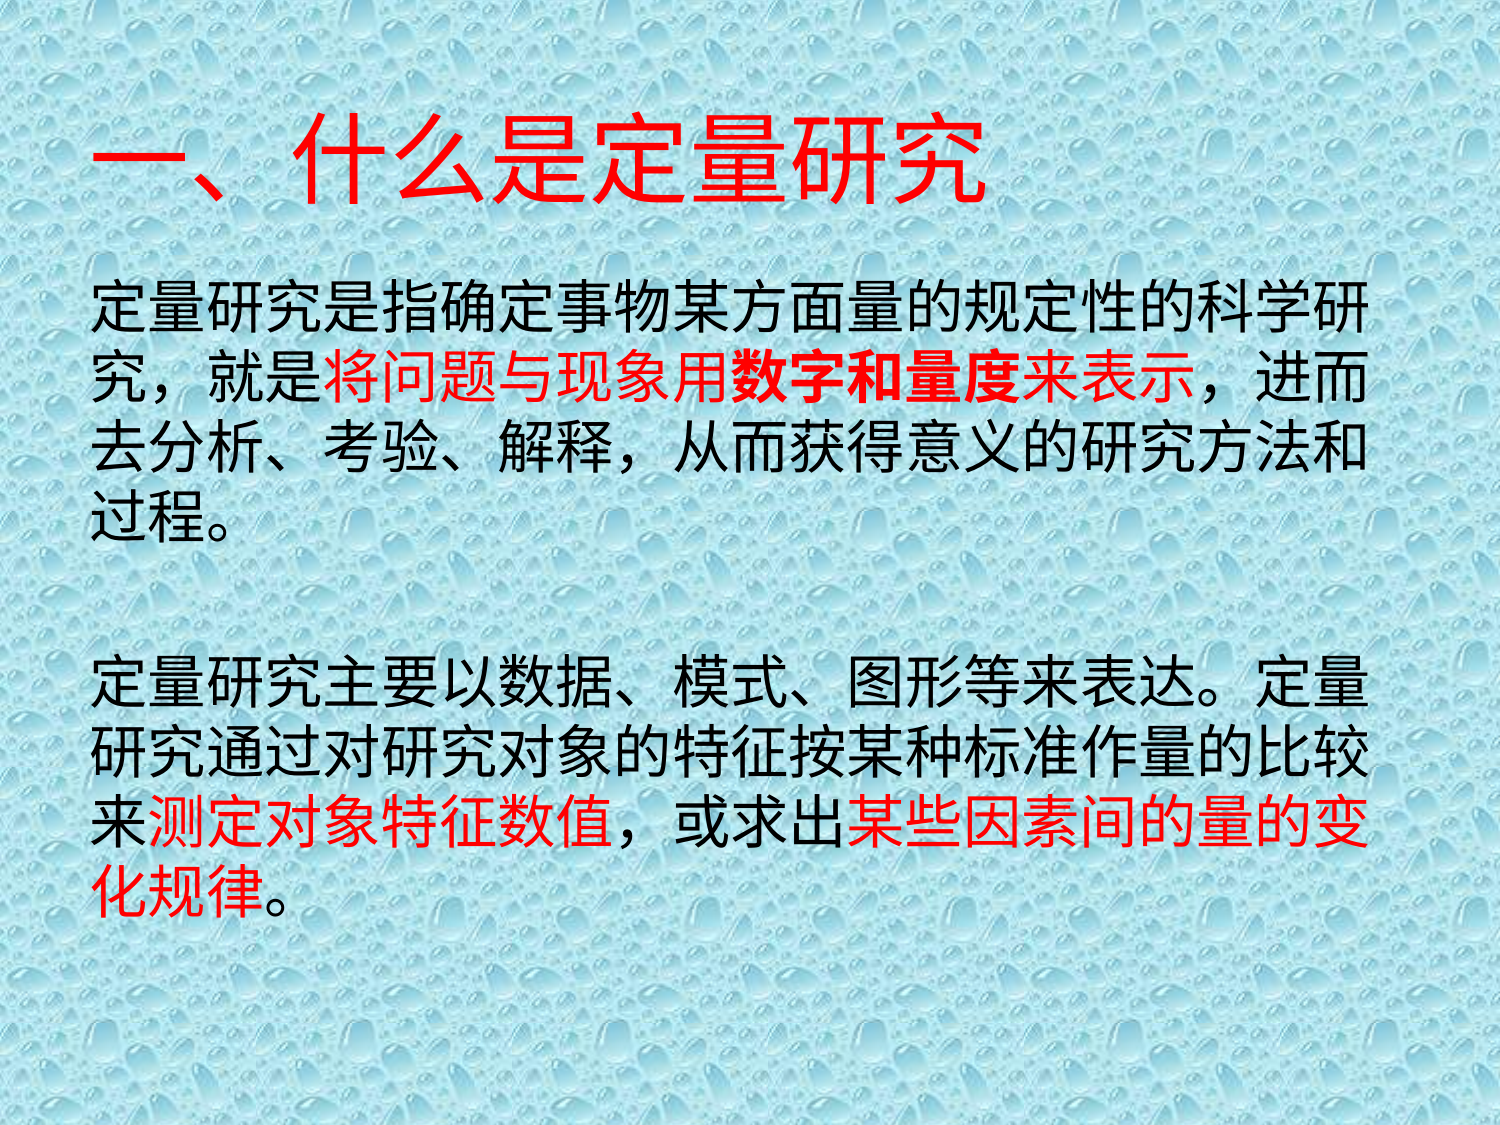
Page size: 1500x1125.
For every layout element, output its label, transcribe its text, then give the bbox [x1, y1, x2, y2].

title 一、什么是定量研究 [74, 44, 1301, 233]
picture [0, 0, 1500, 1125]
list 定量研究是指确定事物某方面量的规定性的科学研究，就是将问题与现象用数字和量度来表示，进而去分析、考验、解释，从而获得意义的研究方法和过程。 定量研究主要以数据、模式、图形等来表达。定量研究通过对研究对象的特征按某种标准作量的比较来测定对象特征数值，或求出某些因素间的量的变化规律。 [74, 262, 1425, 1063]
